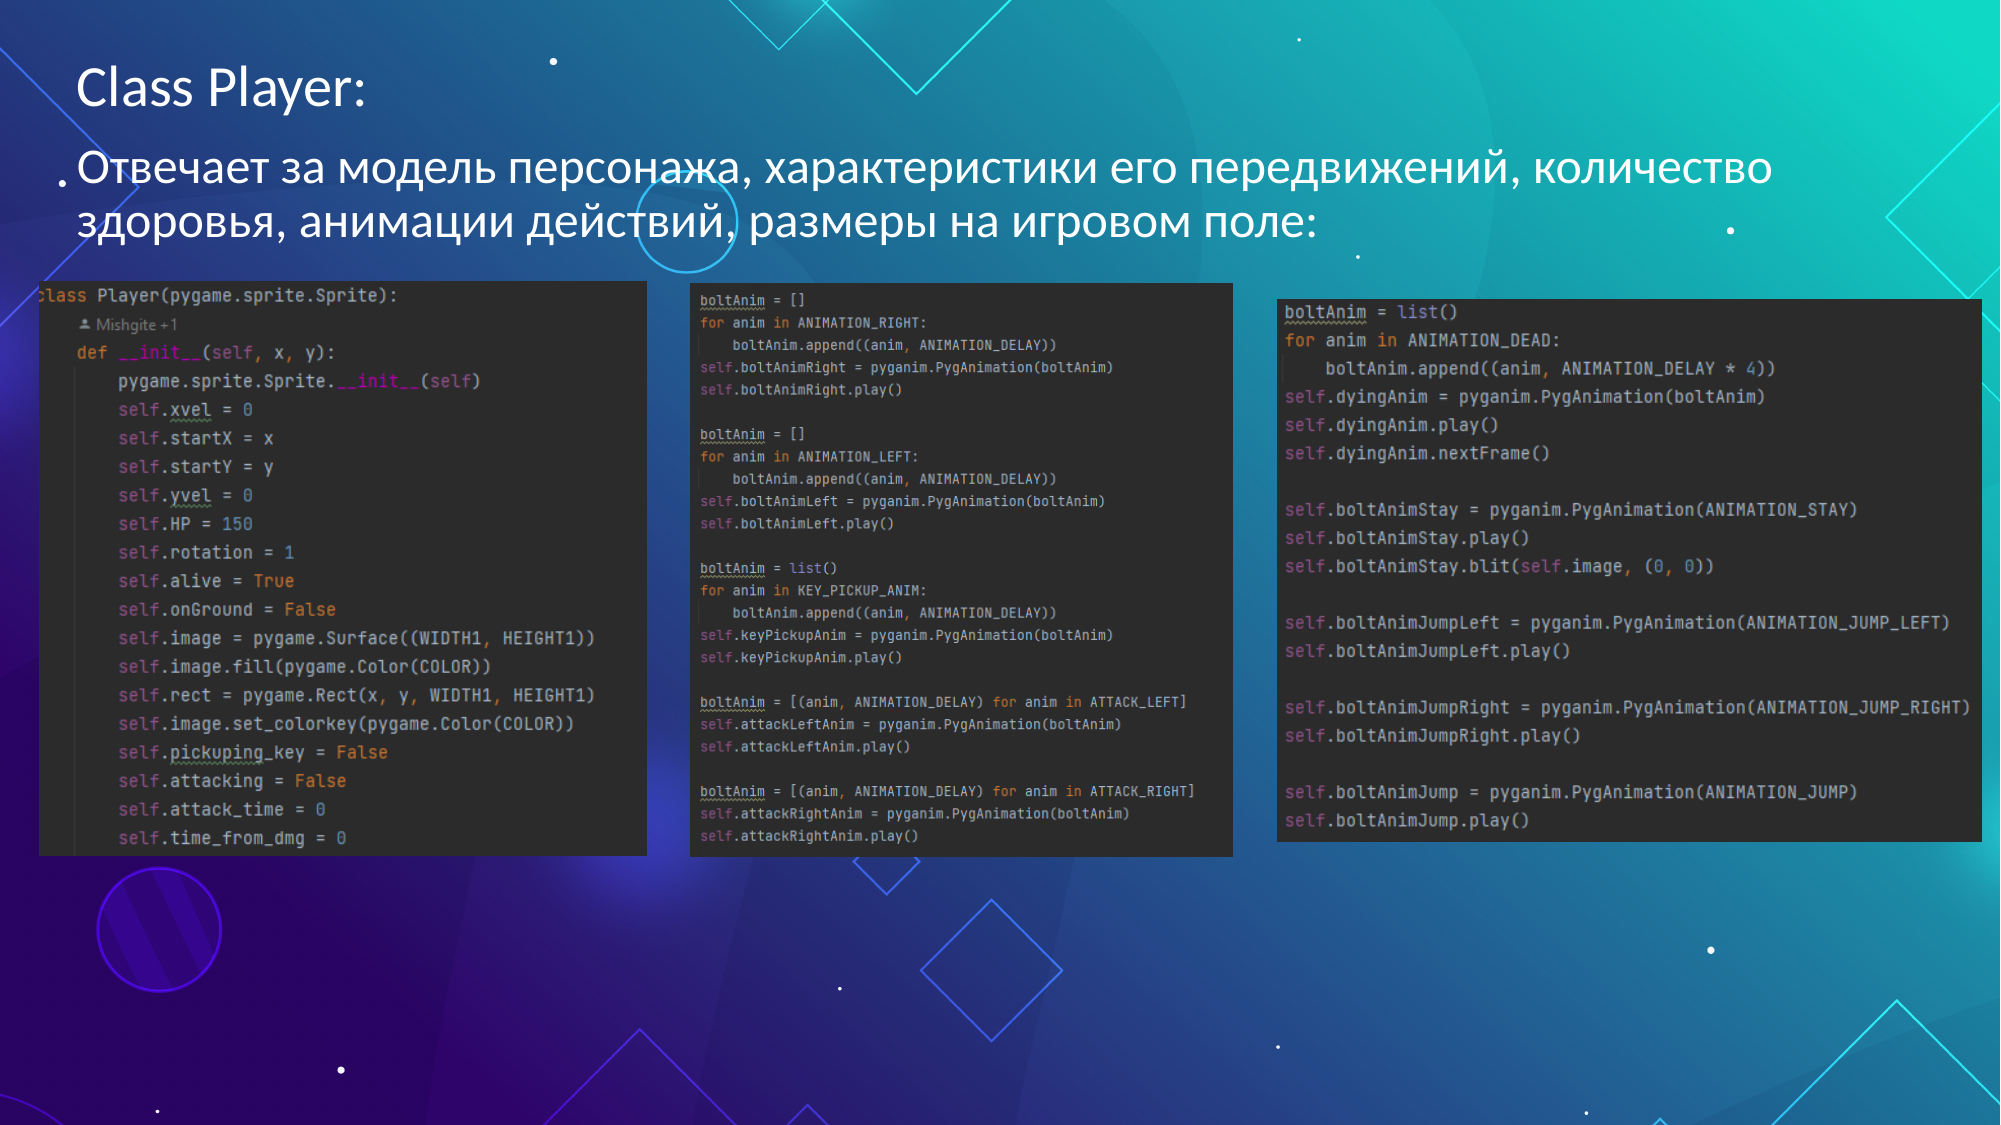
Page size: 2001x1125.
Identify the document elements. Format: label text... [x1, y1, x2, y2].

list Class Player: Отвечает за модель персонажа, характеристики его передвижений, количество здоровья, анимации действий, размеры на игровом поле: [61, 49, 1961, 763]
picture [0, 0, 2000, 1125]
